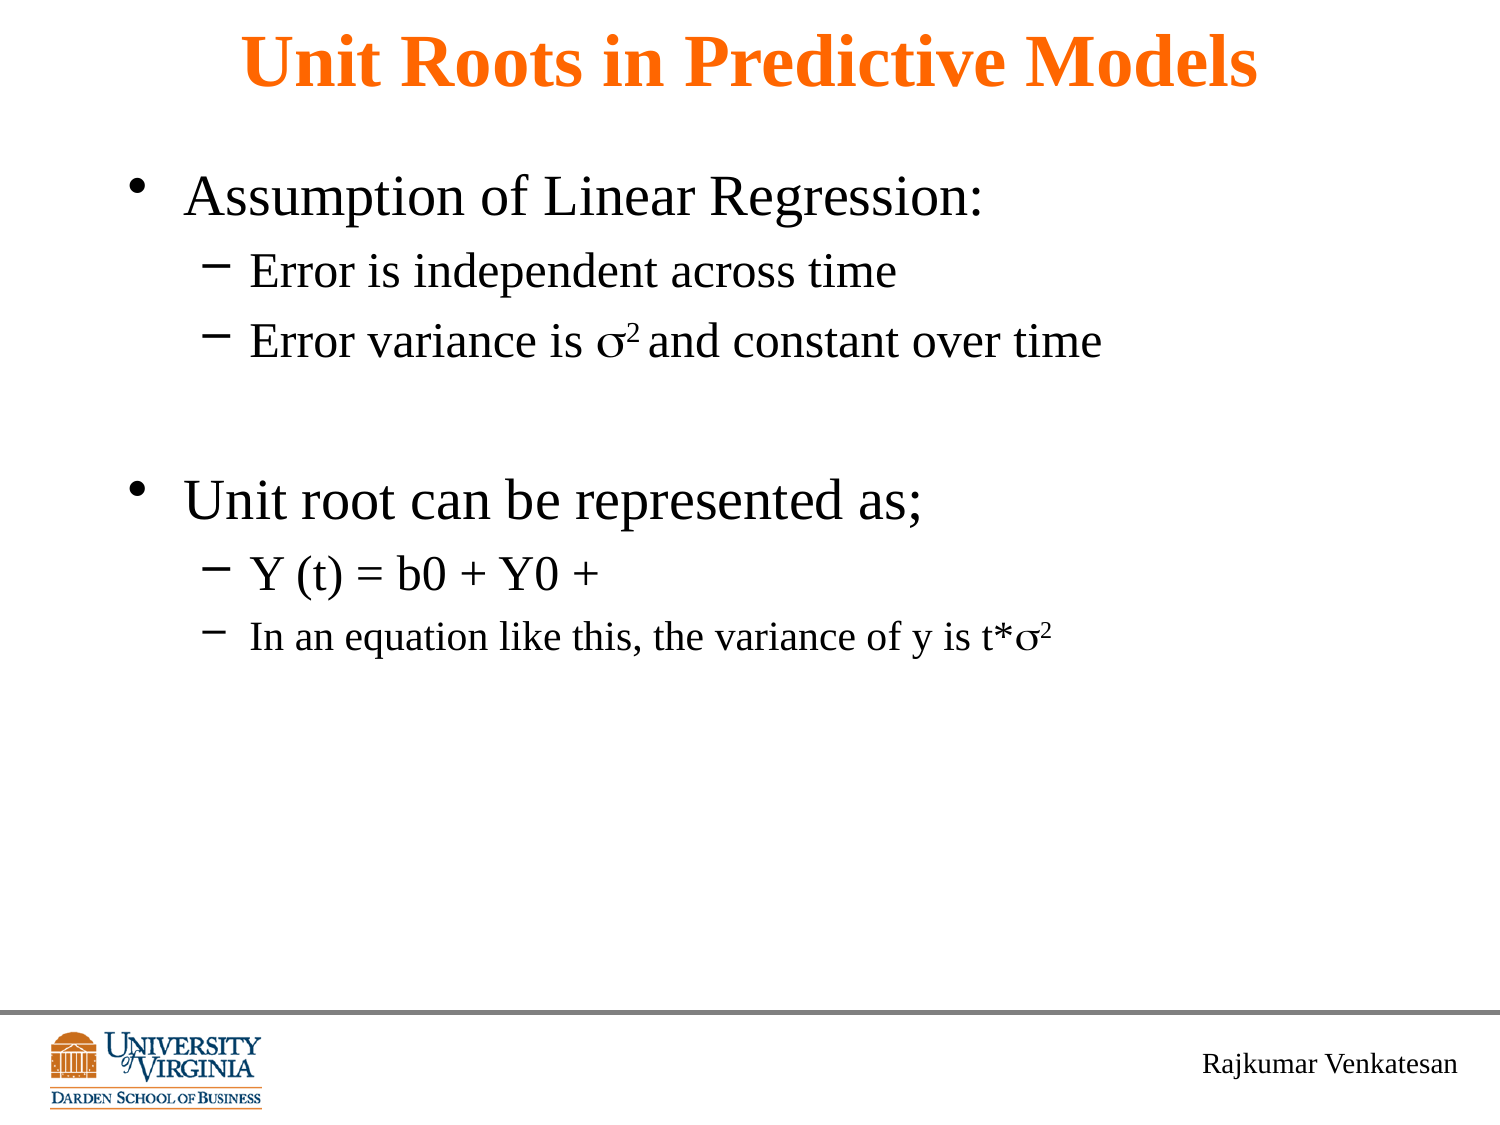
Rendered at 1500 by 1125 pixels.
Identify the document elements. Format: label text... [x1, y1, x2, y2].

picture [24, 1015, 288, 1125]
title Unit Roots in Predictive Models [112, 0, 1388, 113]
